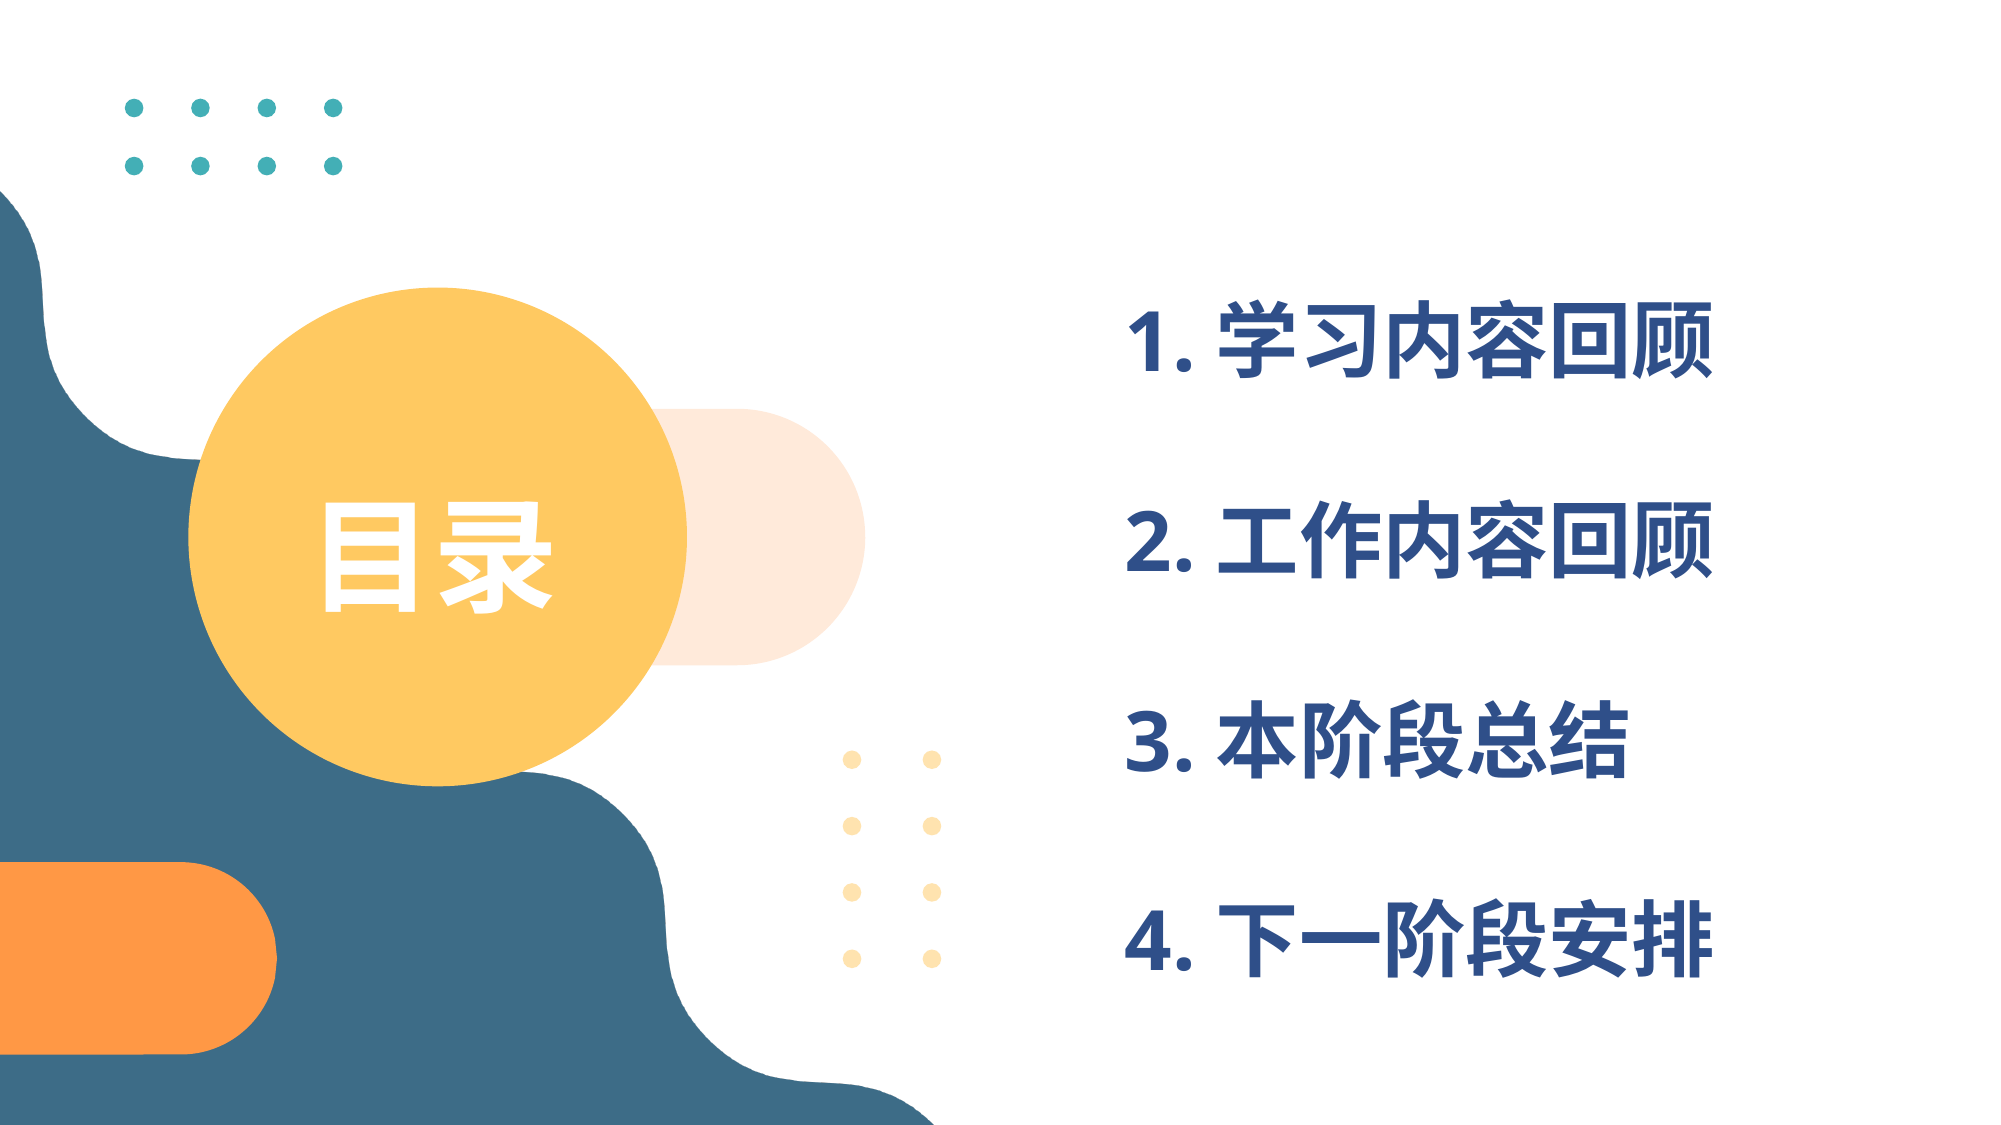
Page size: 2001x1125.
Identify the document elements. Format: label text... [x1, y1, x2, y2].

title 目录 [197, 357, 671, 628]
picture [0, 191, 934, 1125]
text_box 1.学习内容回顾 2.工作内容回顾 3.本阶段总结 4.下一阶段安排 [1109, 280, 1777, 926]
